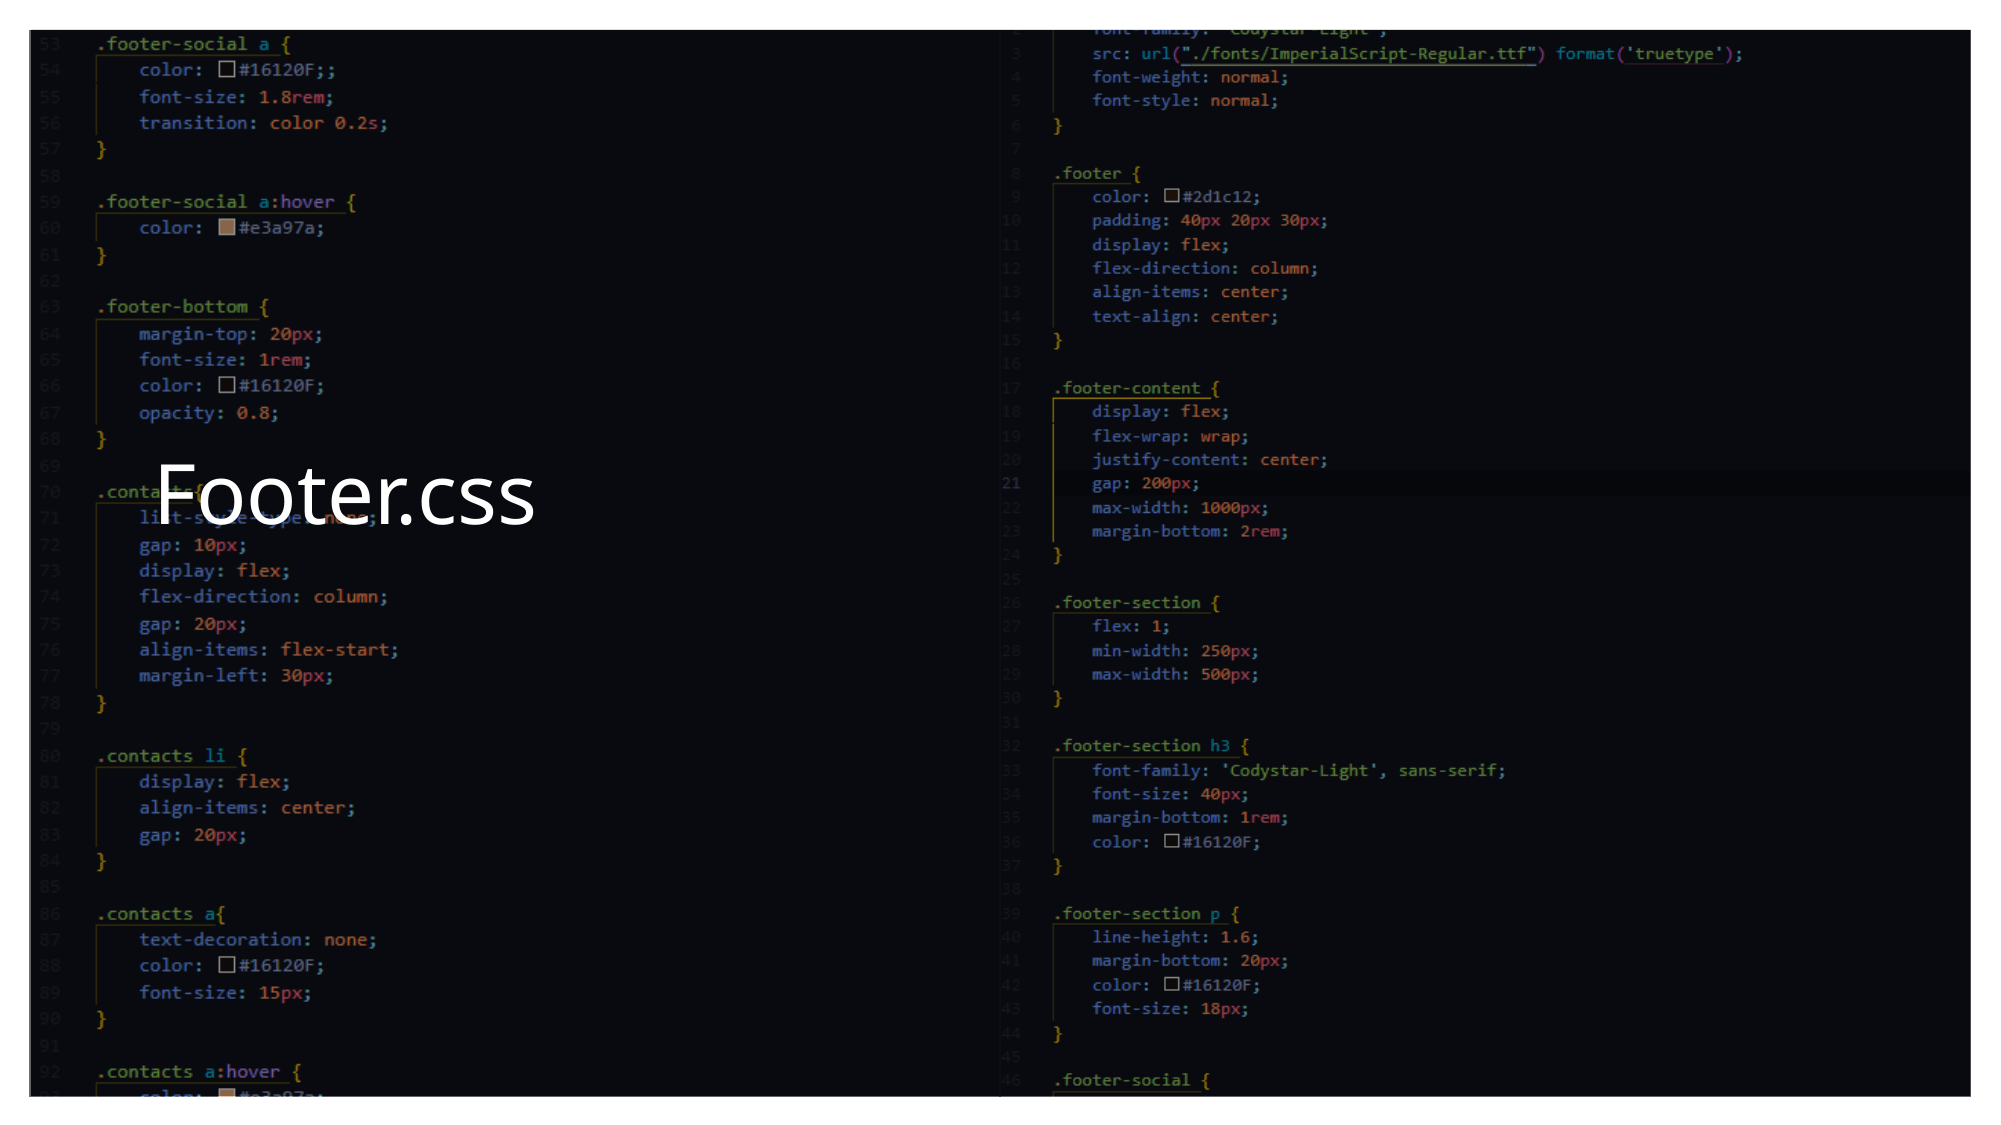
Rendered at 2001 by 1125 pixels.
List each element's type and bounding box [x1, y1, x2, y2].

picture [29, 29, 1971, 1097]
text_box [0, 0, 2000, 1125]
